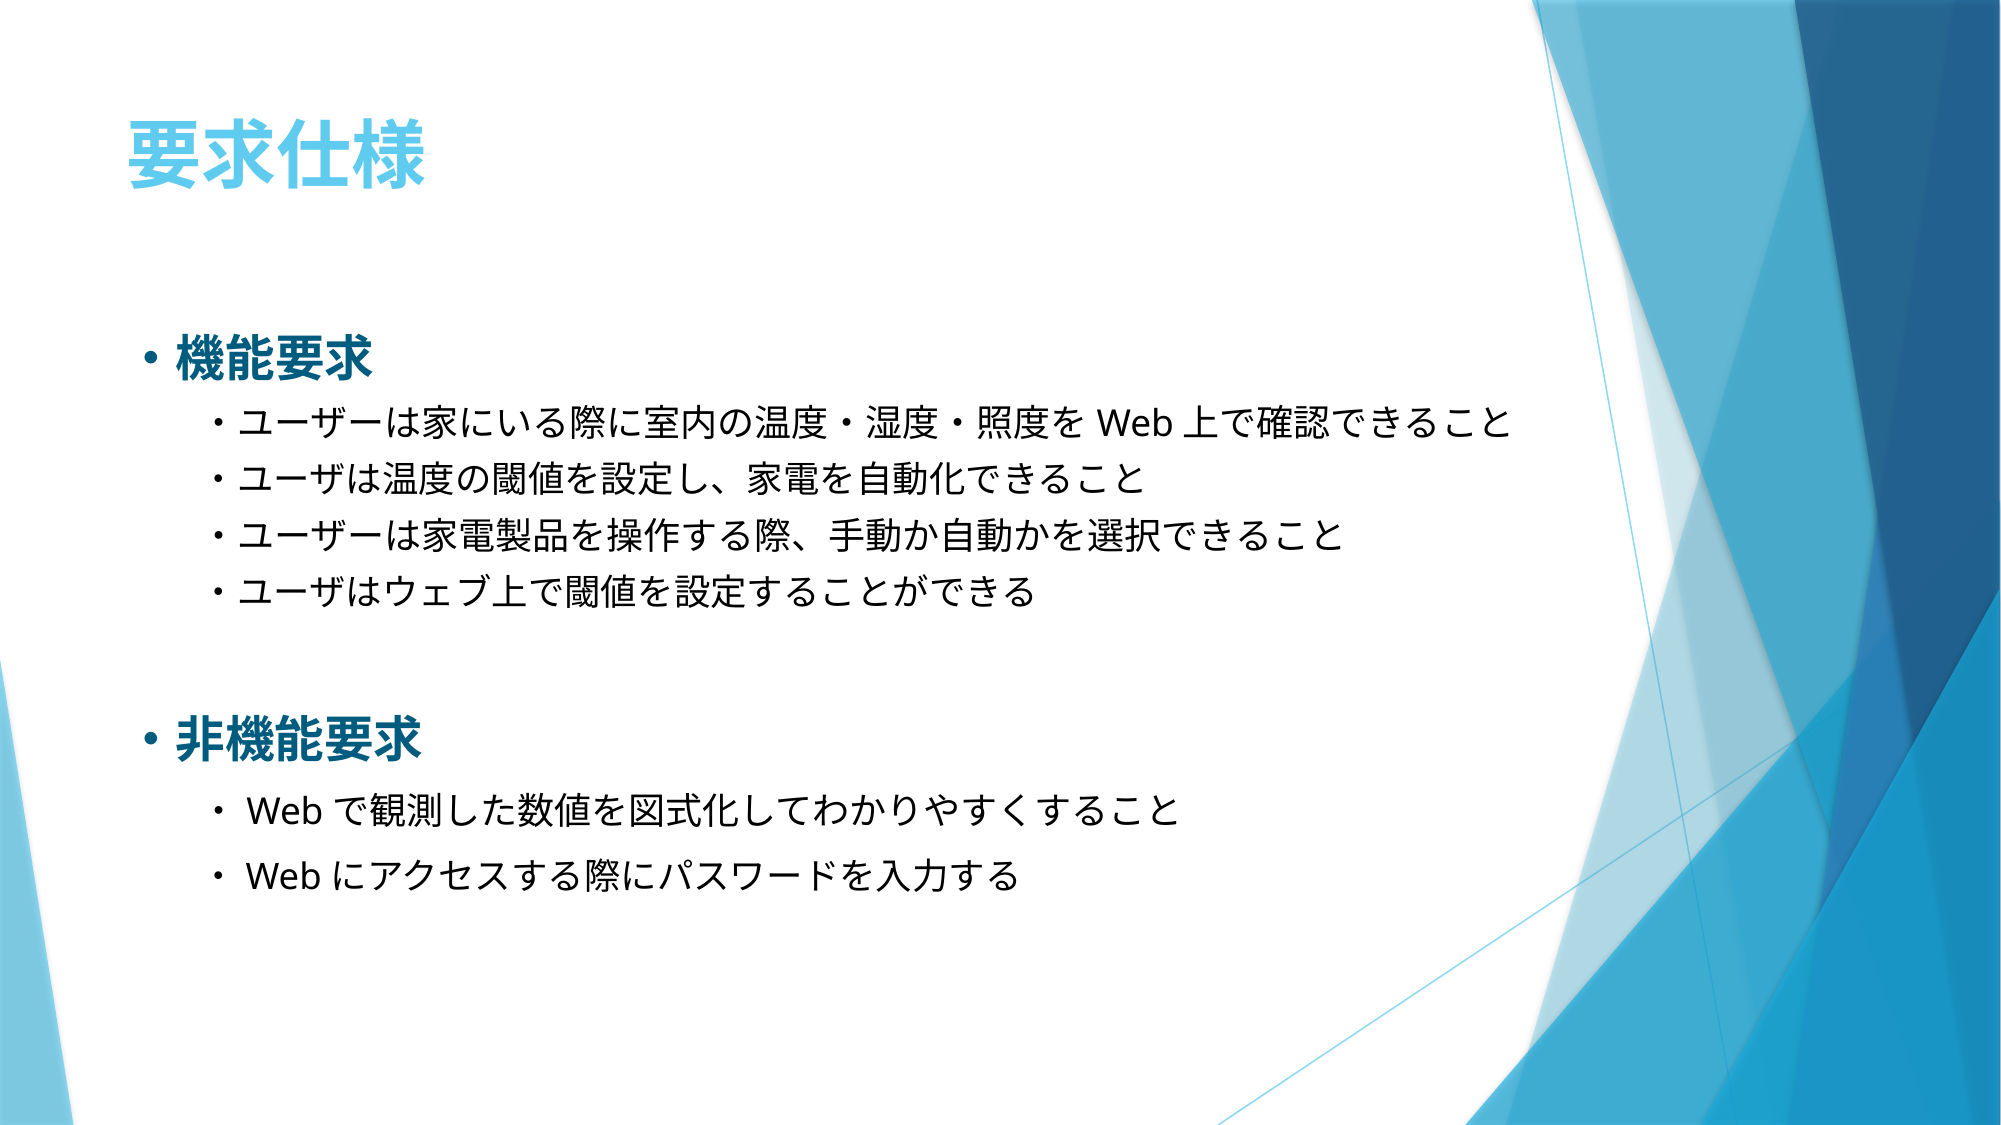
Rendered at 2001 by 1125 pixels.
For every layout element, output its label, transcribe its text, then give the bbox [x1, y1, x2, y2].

title 要求仕様 [111, 99, 1522, 317]
text_box ・機能要求 ・ユーザーは家にいる際に室内の温度・湿度・照度をWeb上で確認できること ・ユーザは温度の閾値を設定し、家電を自動化できること ・ユーザーは家電製品を操作する際、手動か自動かを選択できること ・ユーザはウェブ上で閾値を設定することができる [111, 319, 1556, 701]
text_box ・非機能要求 ・Webで観測した数値を図式化してわかりやすくすること ・Webにアクセスする際にパスワードを入力する [111, 700, 1524, 975]
